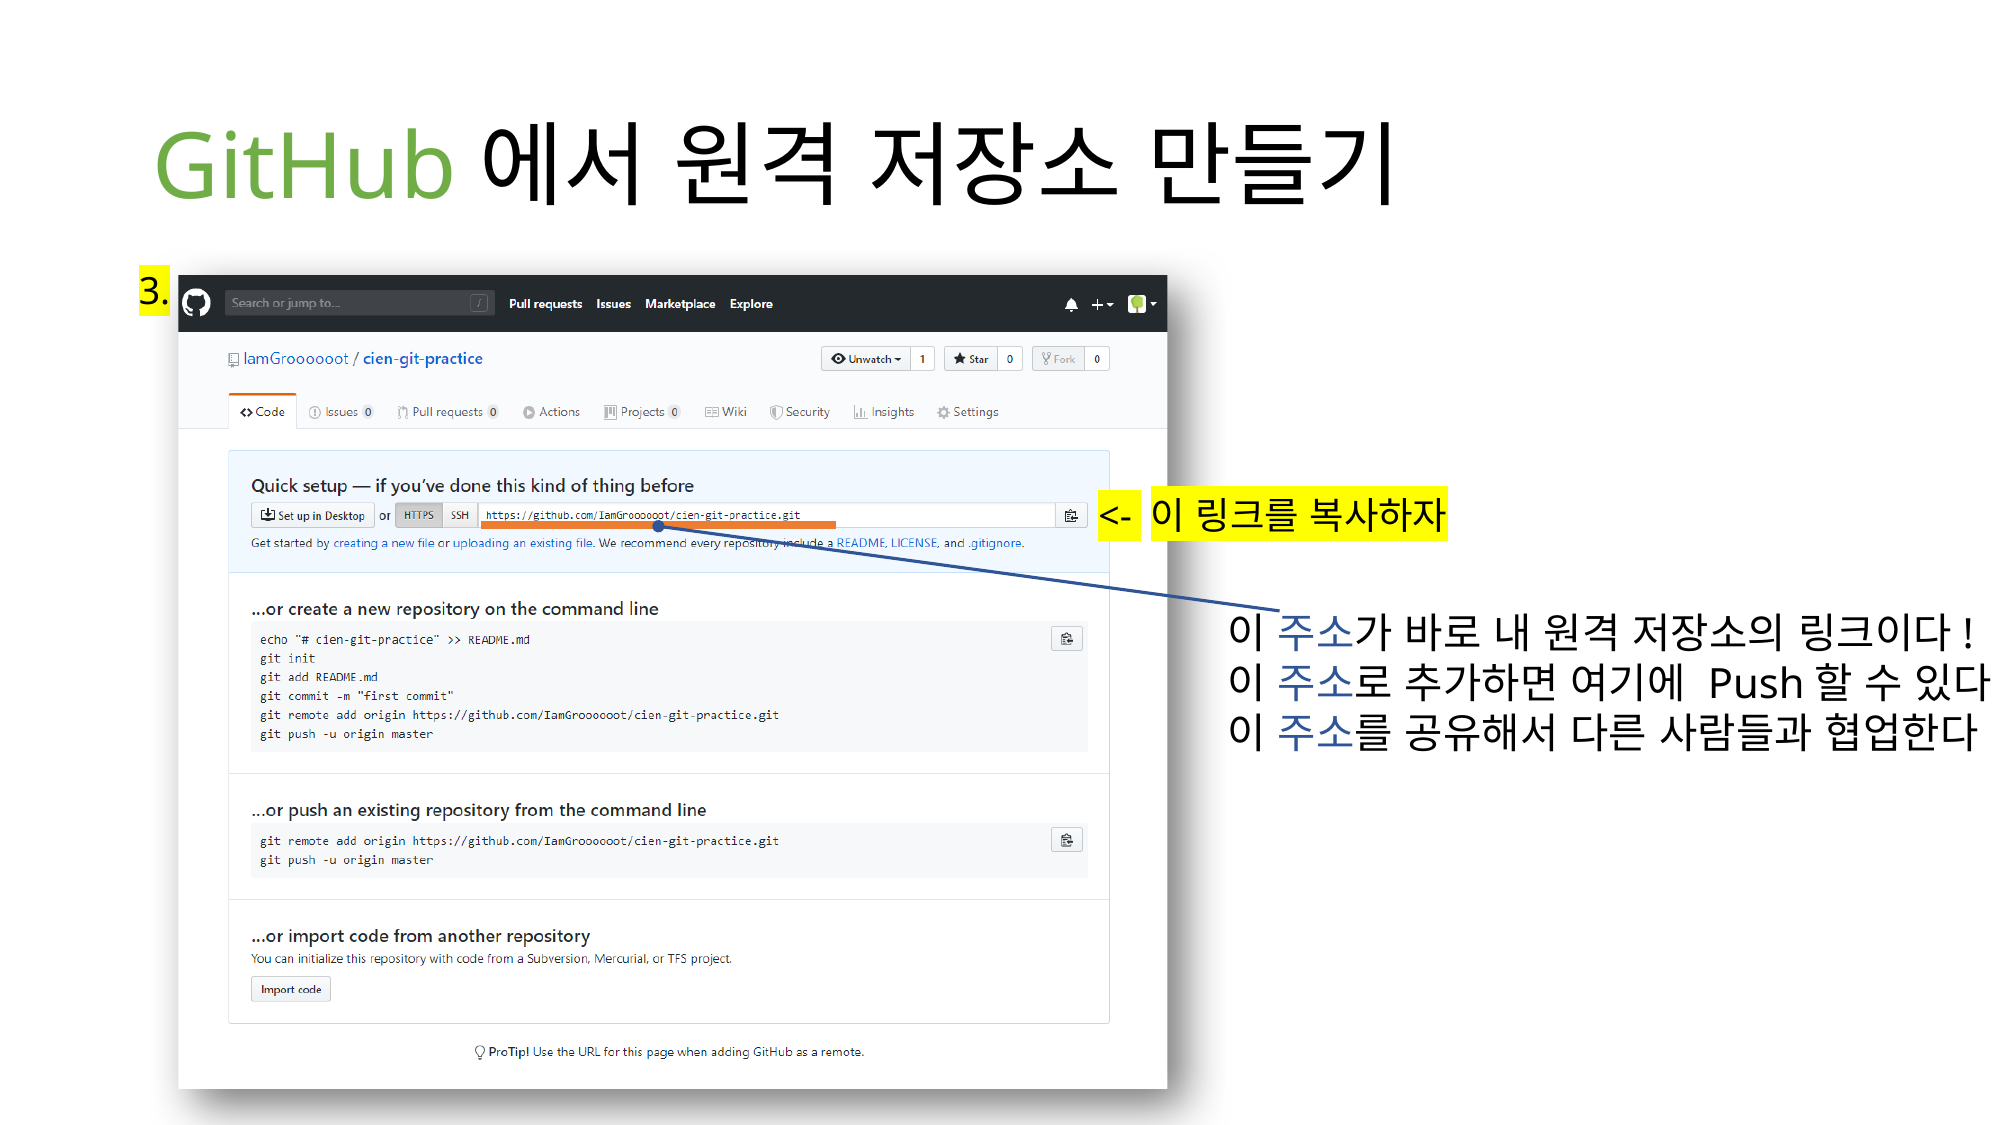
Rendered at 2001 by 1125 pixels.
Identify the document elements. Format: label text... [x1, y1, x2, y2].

text_box <- 이 링크를 복사하자 [1168, 484, 1463, 545]
text_box 3. [123, 259, 186, 320]
picture [178, 275, 1168, 1089]
title GitHub에서 원격 저장소 만들기 [137, 59, 1863, 278]
text_box 이 주소가 바로 내 원격 저장소의 링크이다! 이 주소로 추가하면 여기에 Push할 수 있다 이 주소를 공유해서 다른 사람들과 협업한다 [1212, 599, 2000, 765]
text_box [658, 526, 1280, 611]
